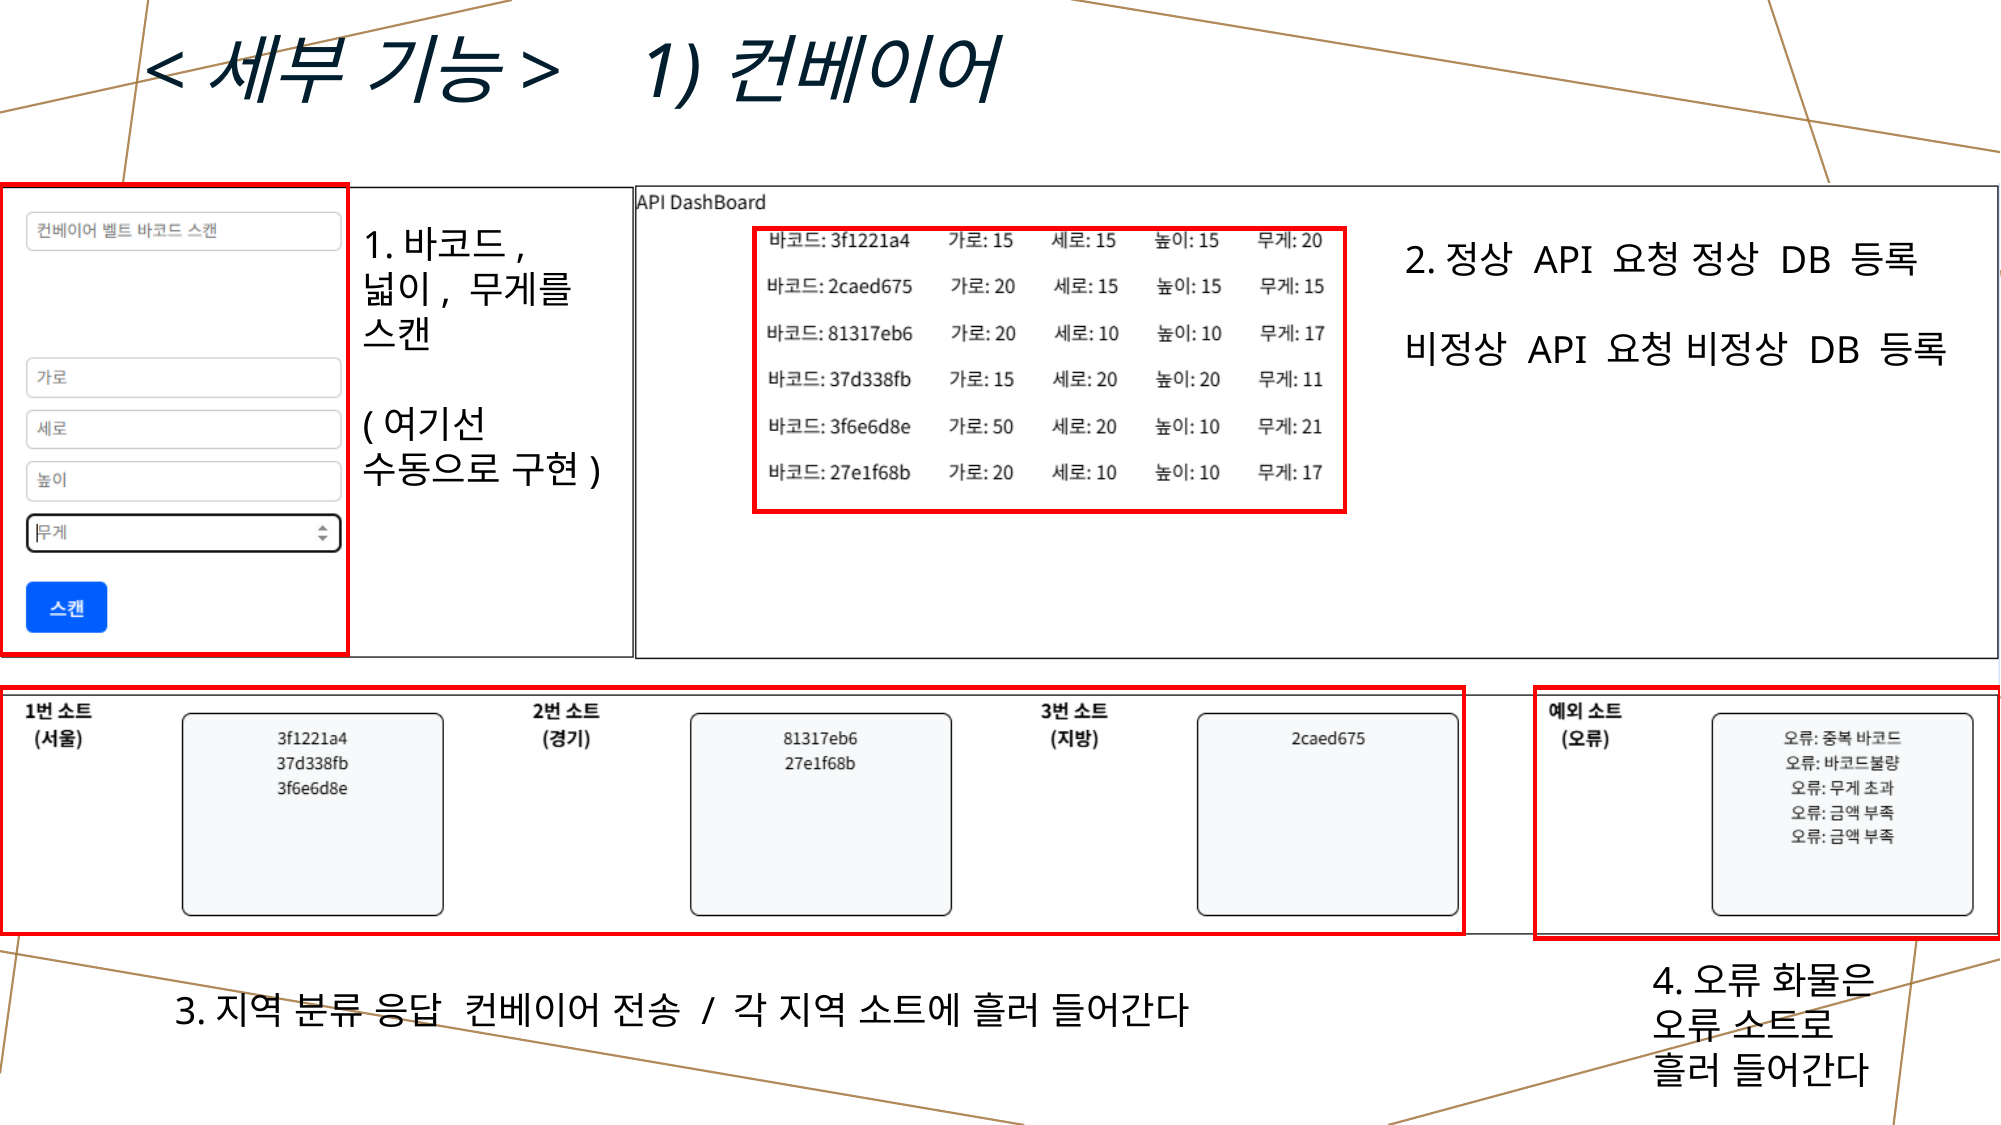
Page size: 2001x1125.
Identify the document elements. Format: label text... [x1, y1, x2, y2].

picture [0, 183, 2000, 936]
text_box 3.지역 분류 응답 컨베이어 전송 / 각 지역 소트에 흘러 들어간다 [159, 979, 1383, 1040]
text_box [1534, 936, 2000, 940]
title <세부 기능> 1)컨베이어 [127, 0, 1753, 122]
text_box 4.오류 화물은 오류 소트로 흘러 들어간다 [1637, 949, 1906, 1100]
